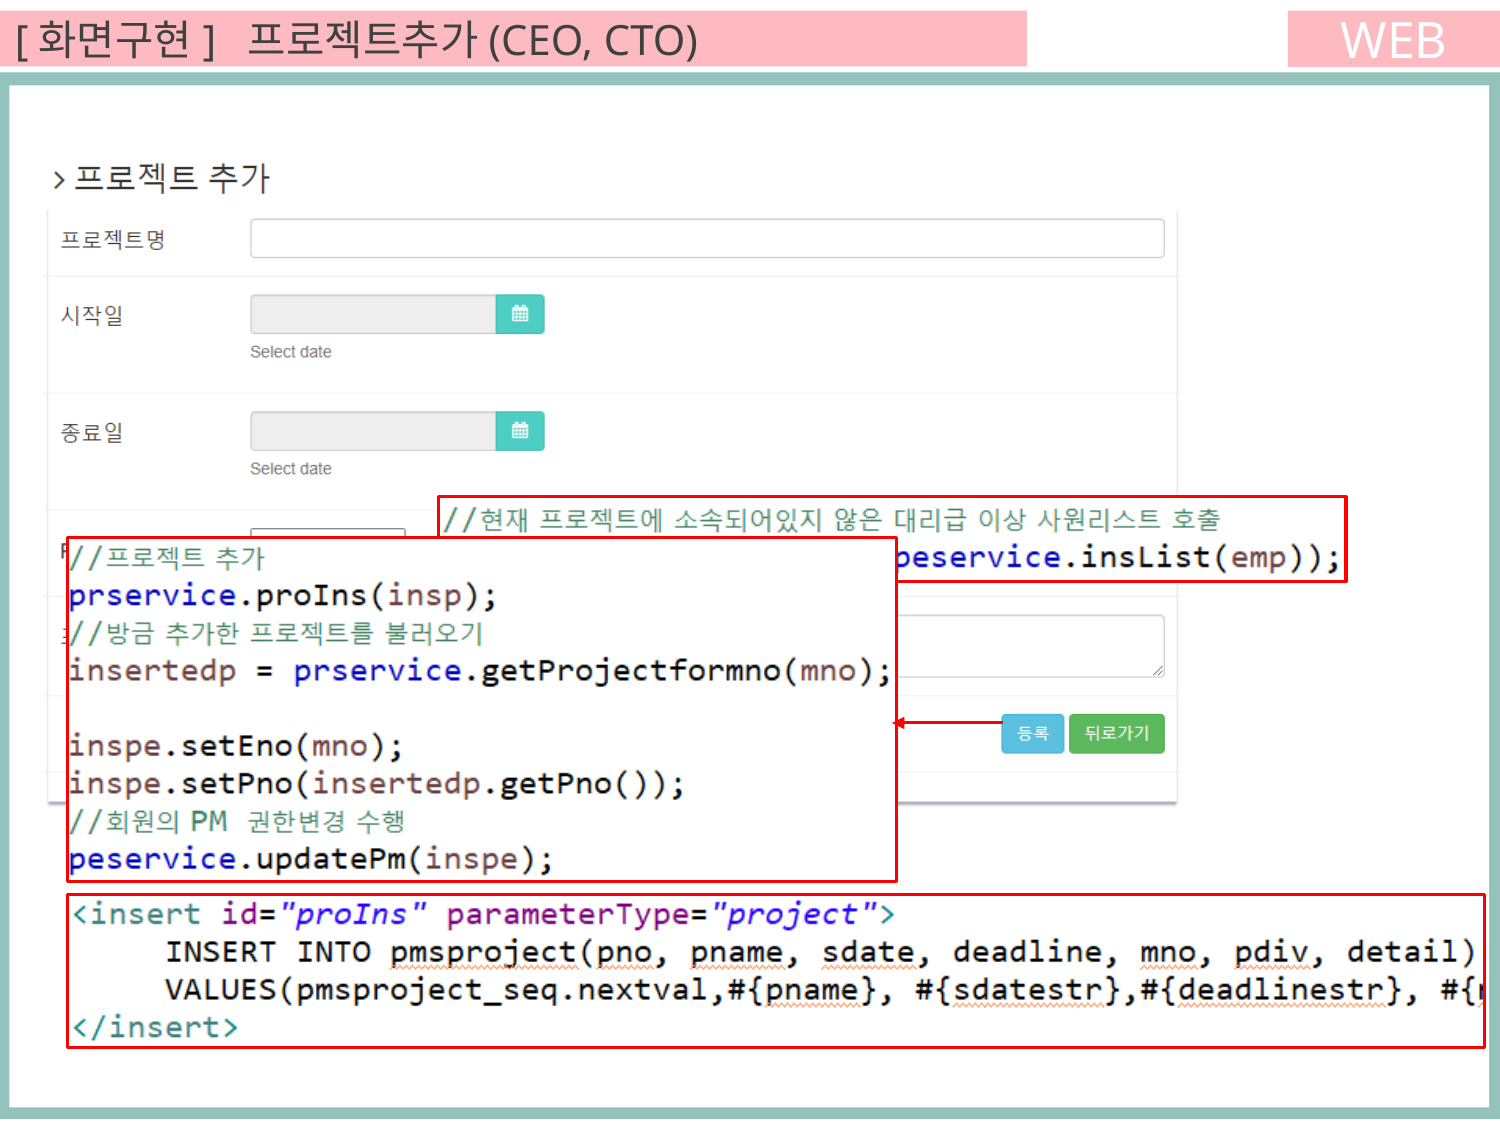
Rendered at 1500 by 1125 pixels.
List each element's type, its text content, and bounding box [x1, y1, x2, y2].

text_box WEB [1287, 10, 1500, 68]
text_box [0, 72, 1500, 1119]
text_box [화면구현] 프로젝트추가(CEO, CTO) [0, 10, 1028, 67]
picture [68, 896, 1483, 1047]
picture [39, 153, 1345, 880]
